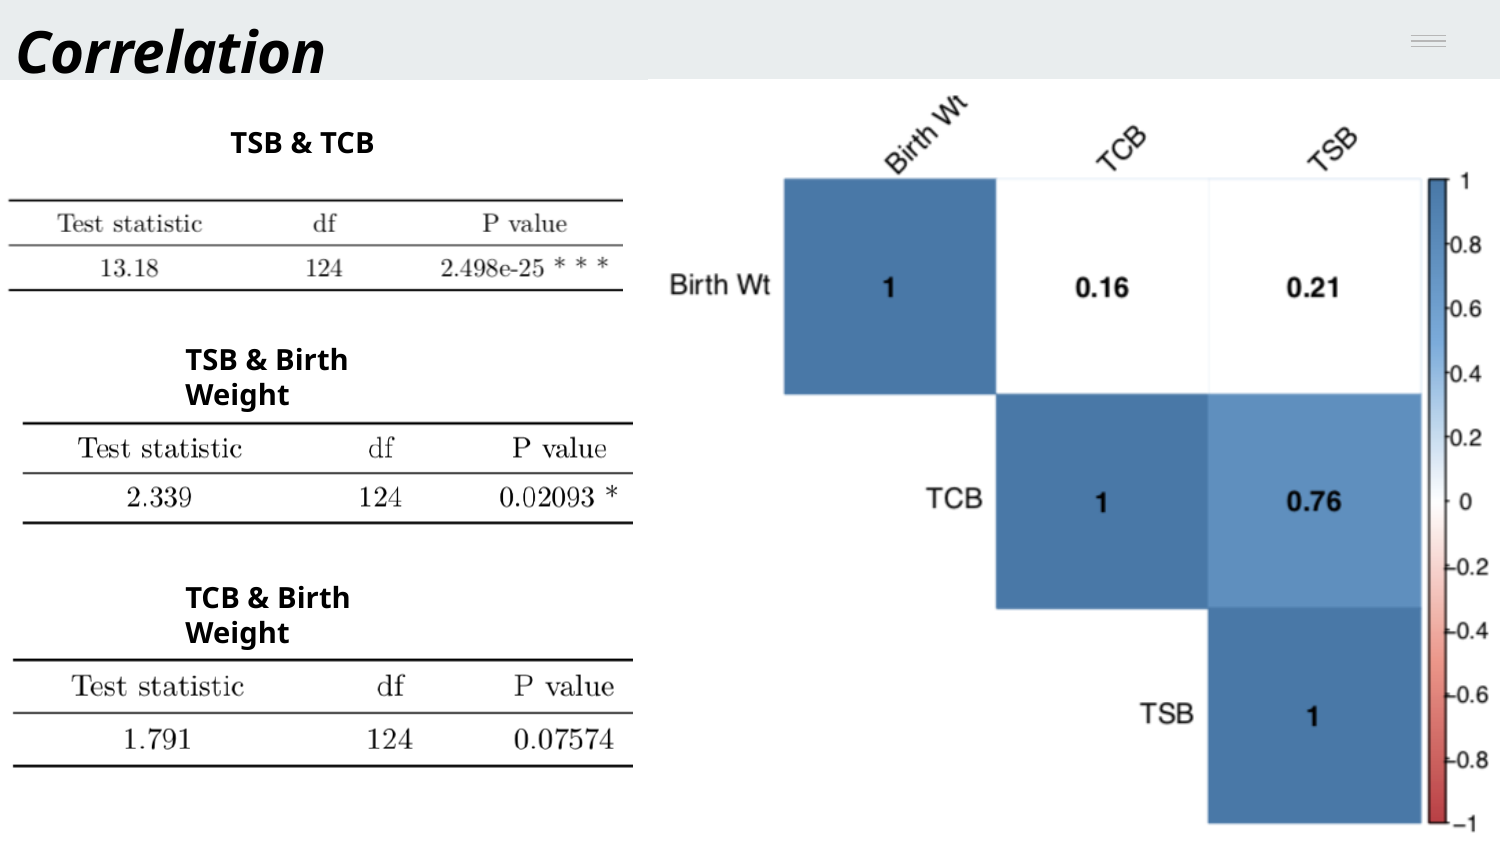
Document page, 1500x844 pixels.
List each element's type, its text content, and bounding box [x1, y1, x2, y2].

picture [0, 648, 633, 777]
picture [0, 410, 633, 535]
text_box TSB & Birth Weight [170, 326, 463, 382]
picture [0, 193, 623, 297]
text_box Correlation [0, 0, 599, 80]
text_box TCB & Birth Weight [170, 564, 463, 619]
text_box TSB & TCB [215, 109, 407, 164]
picture [648, 78, 1500, 844]
